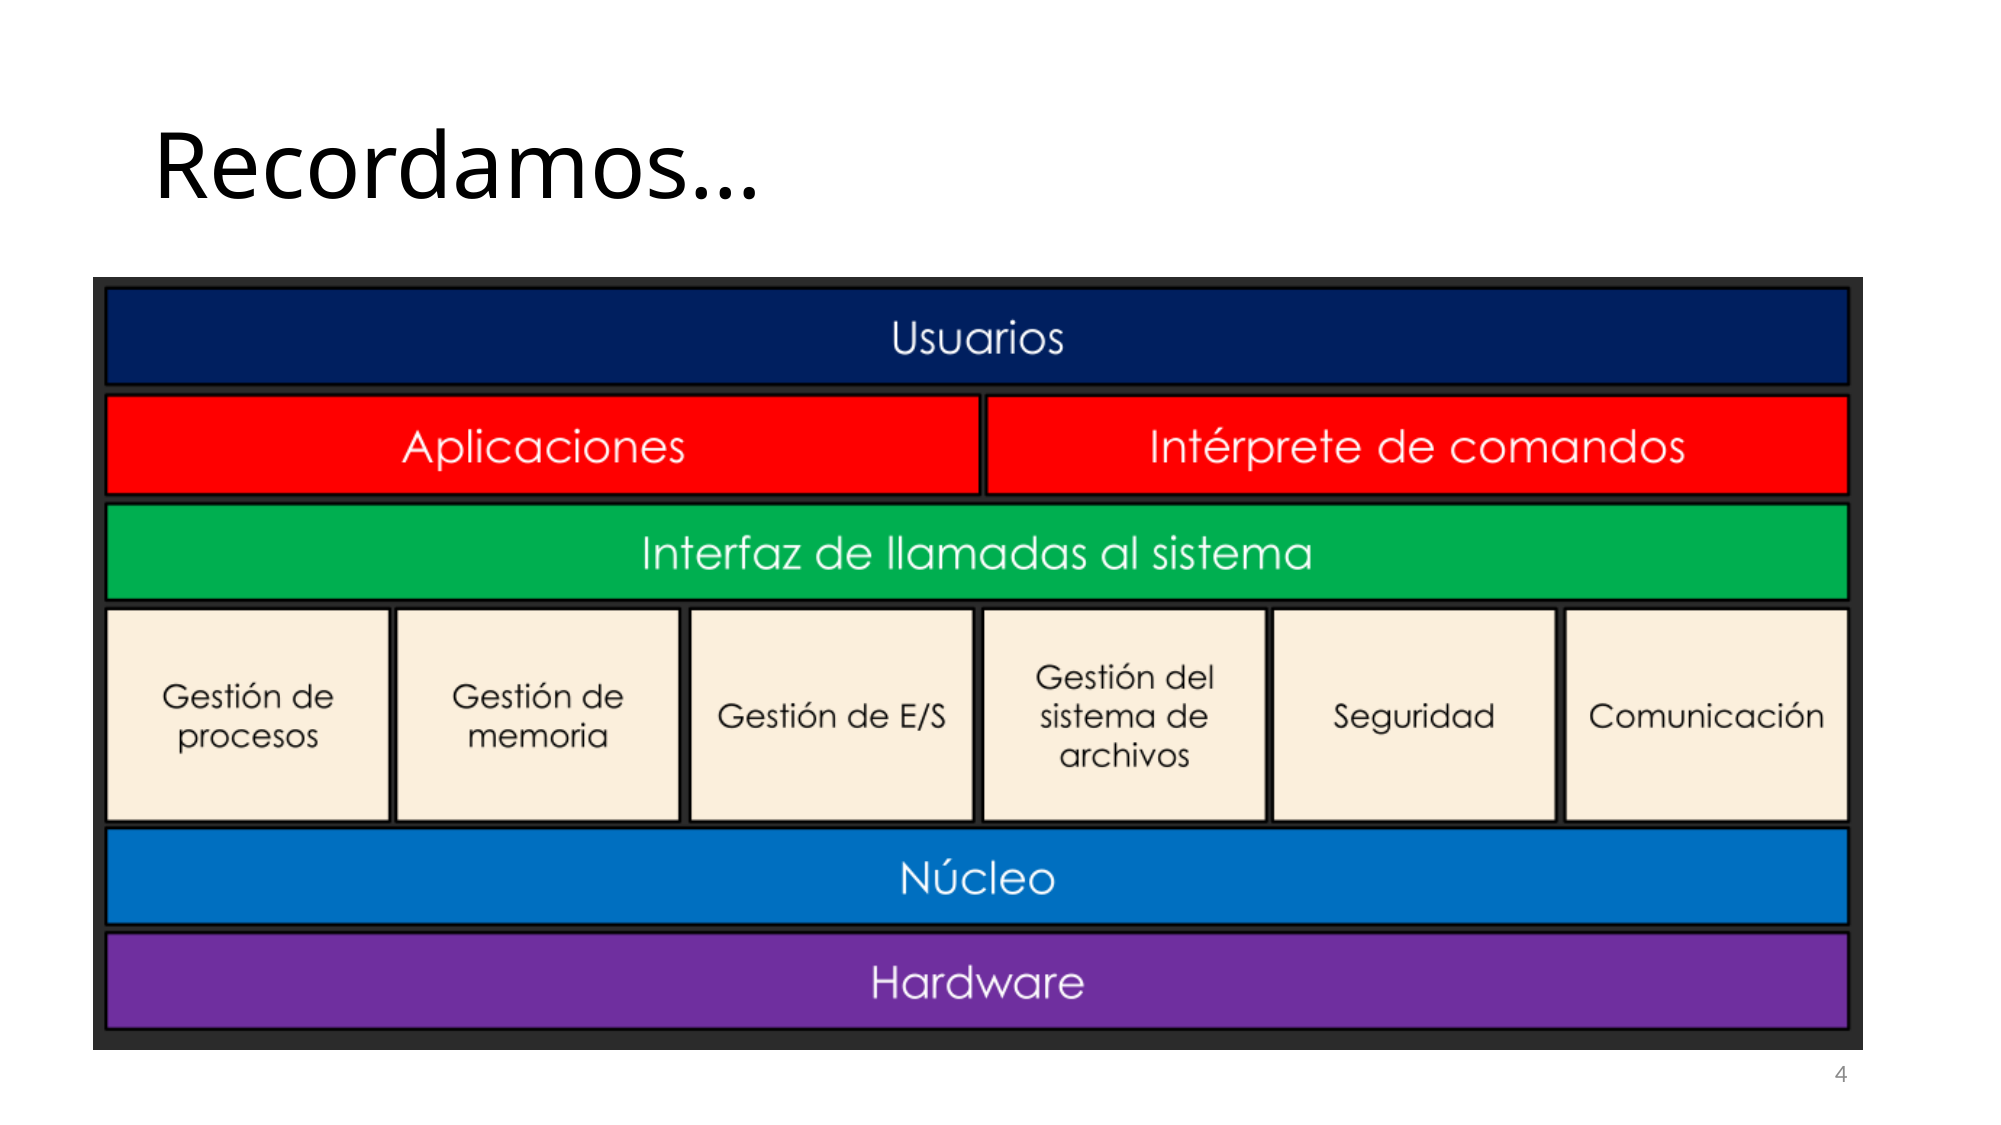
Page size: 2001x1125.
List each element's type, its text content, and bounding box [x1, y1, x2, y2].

slide_number 4 [1412, 1050, 1863, 1103]
title Recordamos… [137, 59, 1863, 277]
picture [93, 277, 1863, 1050]
